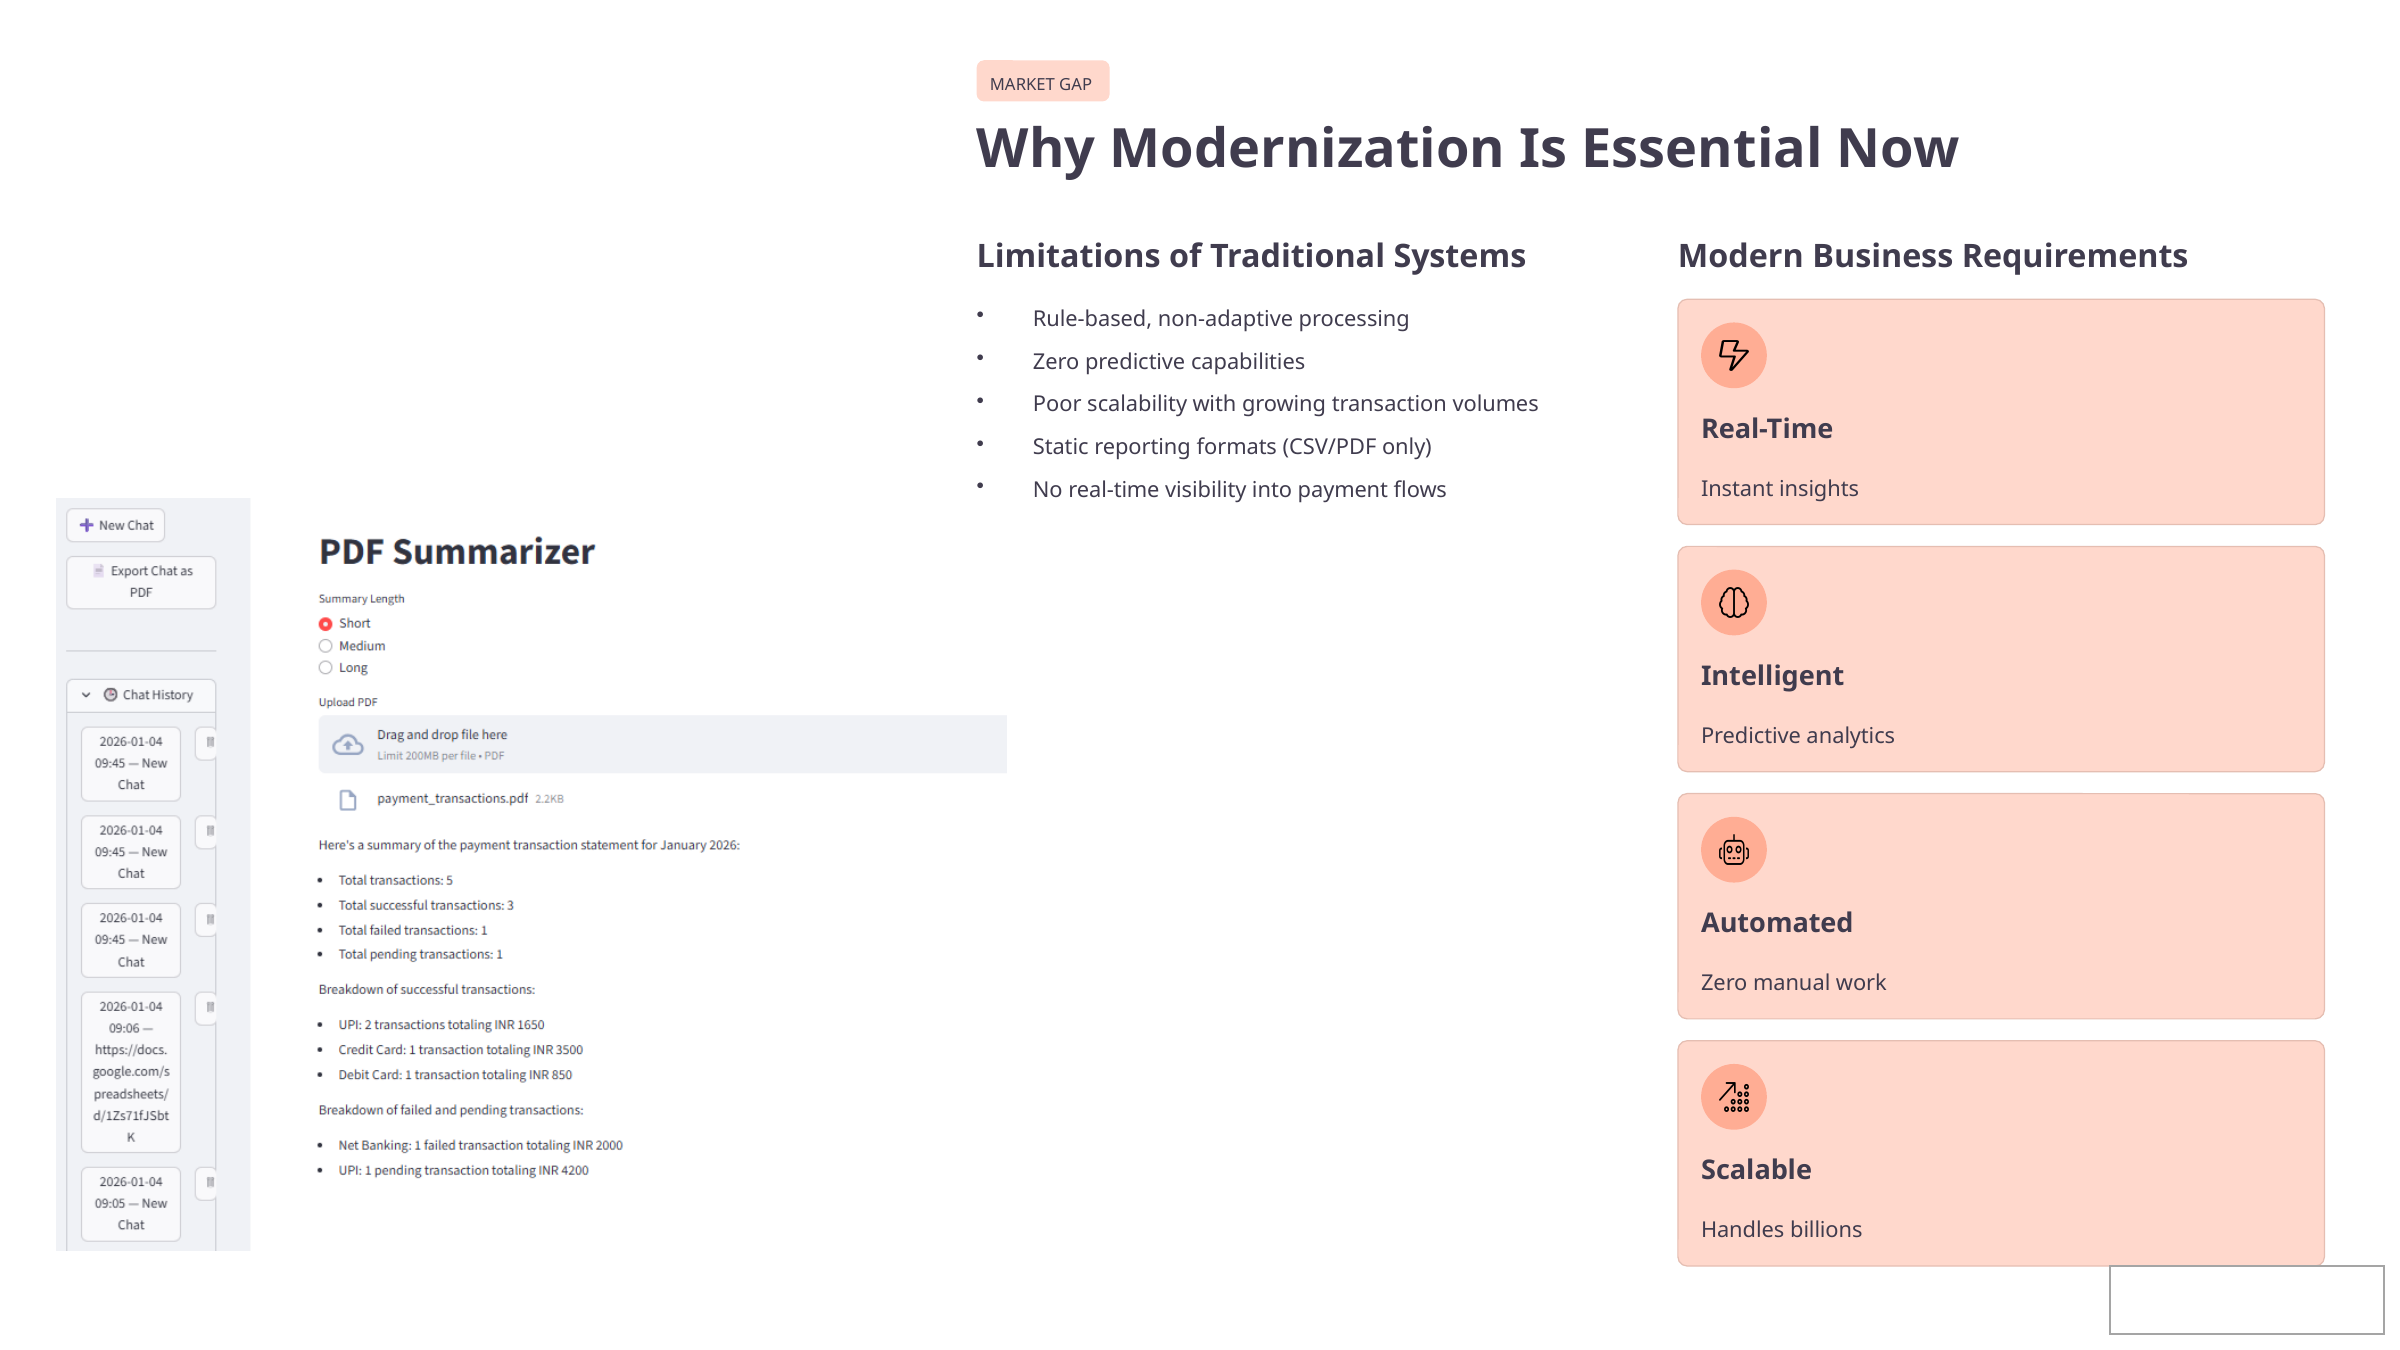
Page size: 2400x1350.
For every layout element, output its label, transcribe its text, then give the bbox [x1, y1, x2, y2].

text_box Automated [1701, 904, 1976, 939]
text_box [1677, 793, 2325, 1019]
text_box Rule-based, non-adaptive processing [976, 296, 1624, 332]
text_box [1701, 569, 1767, 636]
text_box Scalable [1701, 1151, 1976, 1186]
text_box Why Modernization Is Essential Now [976, 110, 1979, 179]
text_box MARKET GAP [989, 66, 1097, 95]
text_box Poor scalability with growing transaction volumes [976, 381, 1624, 417]
text_box [1677, 546, 2325, 772]
text_box Handles billions [1701, 1207, 2302, 1243]
text_box Modern Business Requirements [1677, 233, 2198, 275]
picture [2106, 1271, 2389, 1339]
text_box [1701, 322, 1767, 389]
text_box Predictive analytics [1701, 713, 2302, 749]
text_box [2109, 1265, 2385, 1335]
text_box [1701, 816, 1767, 883]
picture [1719, 1082, 1749, 1112]
text_box [1677, 1040, 2325, 1267]
picture [1719, 340, 1749, 371]
text_box Intelligent [1701, 657, 1976, 692]
text_box Instant insights [1701, 466, 2302, 502]
text_box Real-Time [1701, 410, 1976, 445]
text_box [1701, 1063, 1767, 1130]
picture [1719, 587, 1749, 618]
picture [56, 498, 1007, 1251]
text_box Zero predictive capabilities [976, 339, 1624, 375]
picture [1719, 834, 1749, 865]
text_box Zero manual work [1701, 960, 2302, 996]
text_box Static reporting formats (CSV/PDF only) [976, 424, 1624, 460]
text_box No real-time visibility into payment flows [976, 467, 1624, 503]
text_box [1677, 299, 2325, 525]
text_box Limitations of Traditional Systems [976, 233, 1542, 275]
text_box [976, 60, 1110, 102]
